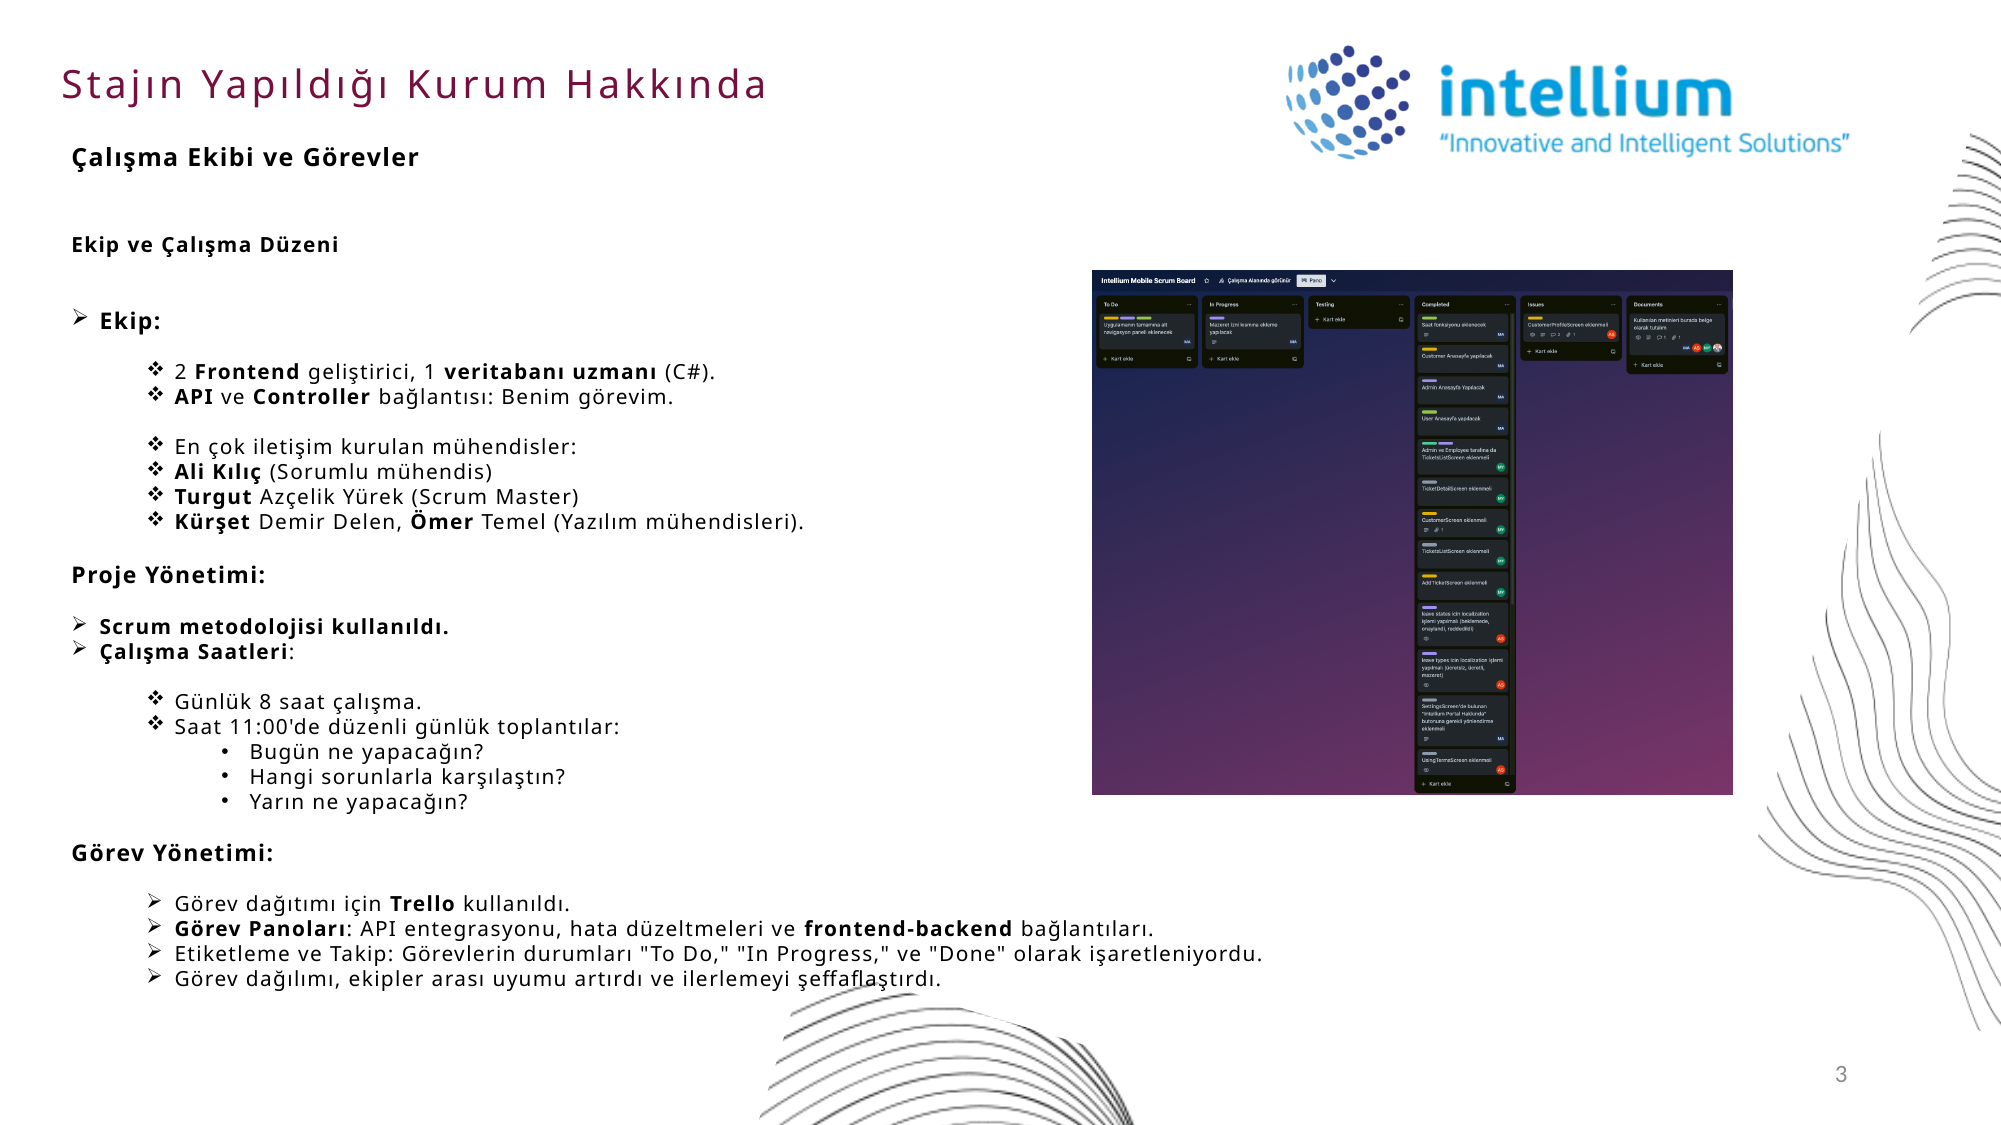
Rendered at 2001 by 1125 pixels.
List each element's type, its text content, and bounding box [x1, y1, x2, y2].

text_box [1722, 116, 2000, 1037]
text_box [1272, 0, 1853, 212]
text_box Stajın Yapıldığı Kurum Hakkında [61, 59, 1020, 107]
slide_number 3 [1412, 1042, 1863, 1103]
picture [1092, 270, 1733, 795]
text_box Çalışma Ekibi ve Görevler Ekip ve Çalışma Düzeni Ekip: 2 Frontend geliştirici, 1 veritabanı uzmanı (C#). API ve Controller bağlantısı: Benim görevim. En çok iletişim kurulan mühendisler: Ali Kılıç (Sorumlu mühendis) Turgut Azçelik Yürek (Scrum Master) Kürşet Demir Delen, Ömer Temel (Yazılım mühendisleri). Proje Yönetimi: Scrum metodolojisi kullanıldı. Çalışma Saatleri: Günlük 8 saat çalışma. Saat 11:00'de düzenli günlük toplantılar: Bugün ne yapacağın? Hangi sorunlarla karşılaştın? Yarın ne yapacağın? Görev Yönetimi: Görev dağıtımı için Trello kullanıldı. Görev Panoları: API entegrasyonu, hata düzeltmeleri ve frontend-backend bağlantıları. Etiketleme ve Takip: Görevlerin durumları "To Do," "In Progress," ve "Done" olarak işaretleniyordu. Görev dağılımı, ekipler arası uyumu artırdı ve ilerlemeyi şeffaflaştırdı. [61, 136, 1969, 1021]
text_box [757, 1021, 1350, 1125]
